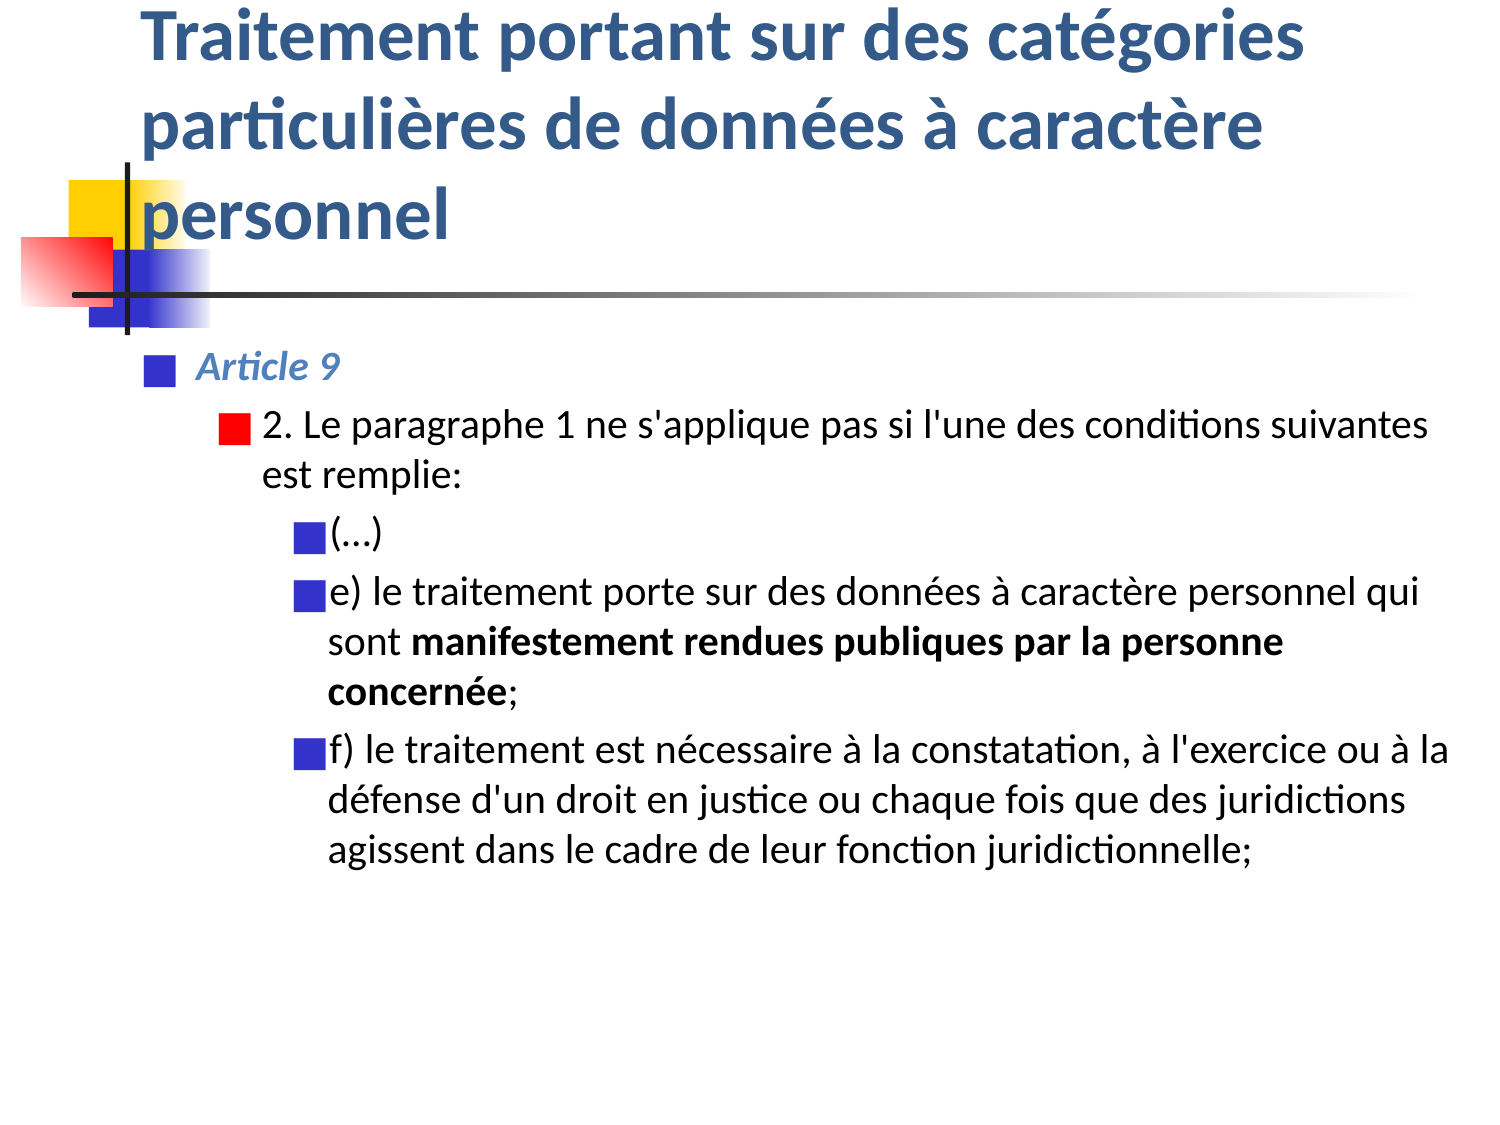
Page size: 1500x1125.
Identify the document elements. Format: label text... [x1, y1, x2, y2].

title Traitement portant sur des catégories particulières de données à caractère personnel [125, 75, 1443, 263]
list Article 9 2. Le paragraphe 1 ne s'applique pas si l'une des conditions suivantes est remplie: (…) e) le traitement porte sur des données à caractère personnel qui sont manifestement rendues publiques par la personne concernée; f) le traitement est nécessaire à la constatation, à l'exercice ou à la défense d'un droit en justice ou chaque fois que des juridictions agissent dans le cadre de leur fonction juridictionnelle; [125, 331, 1469, 1006]
